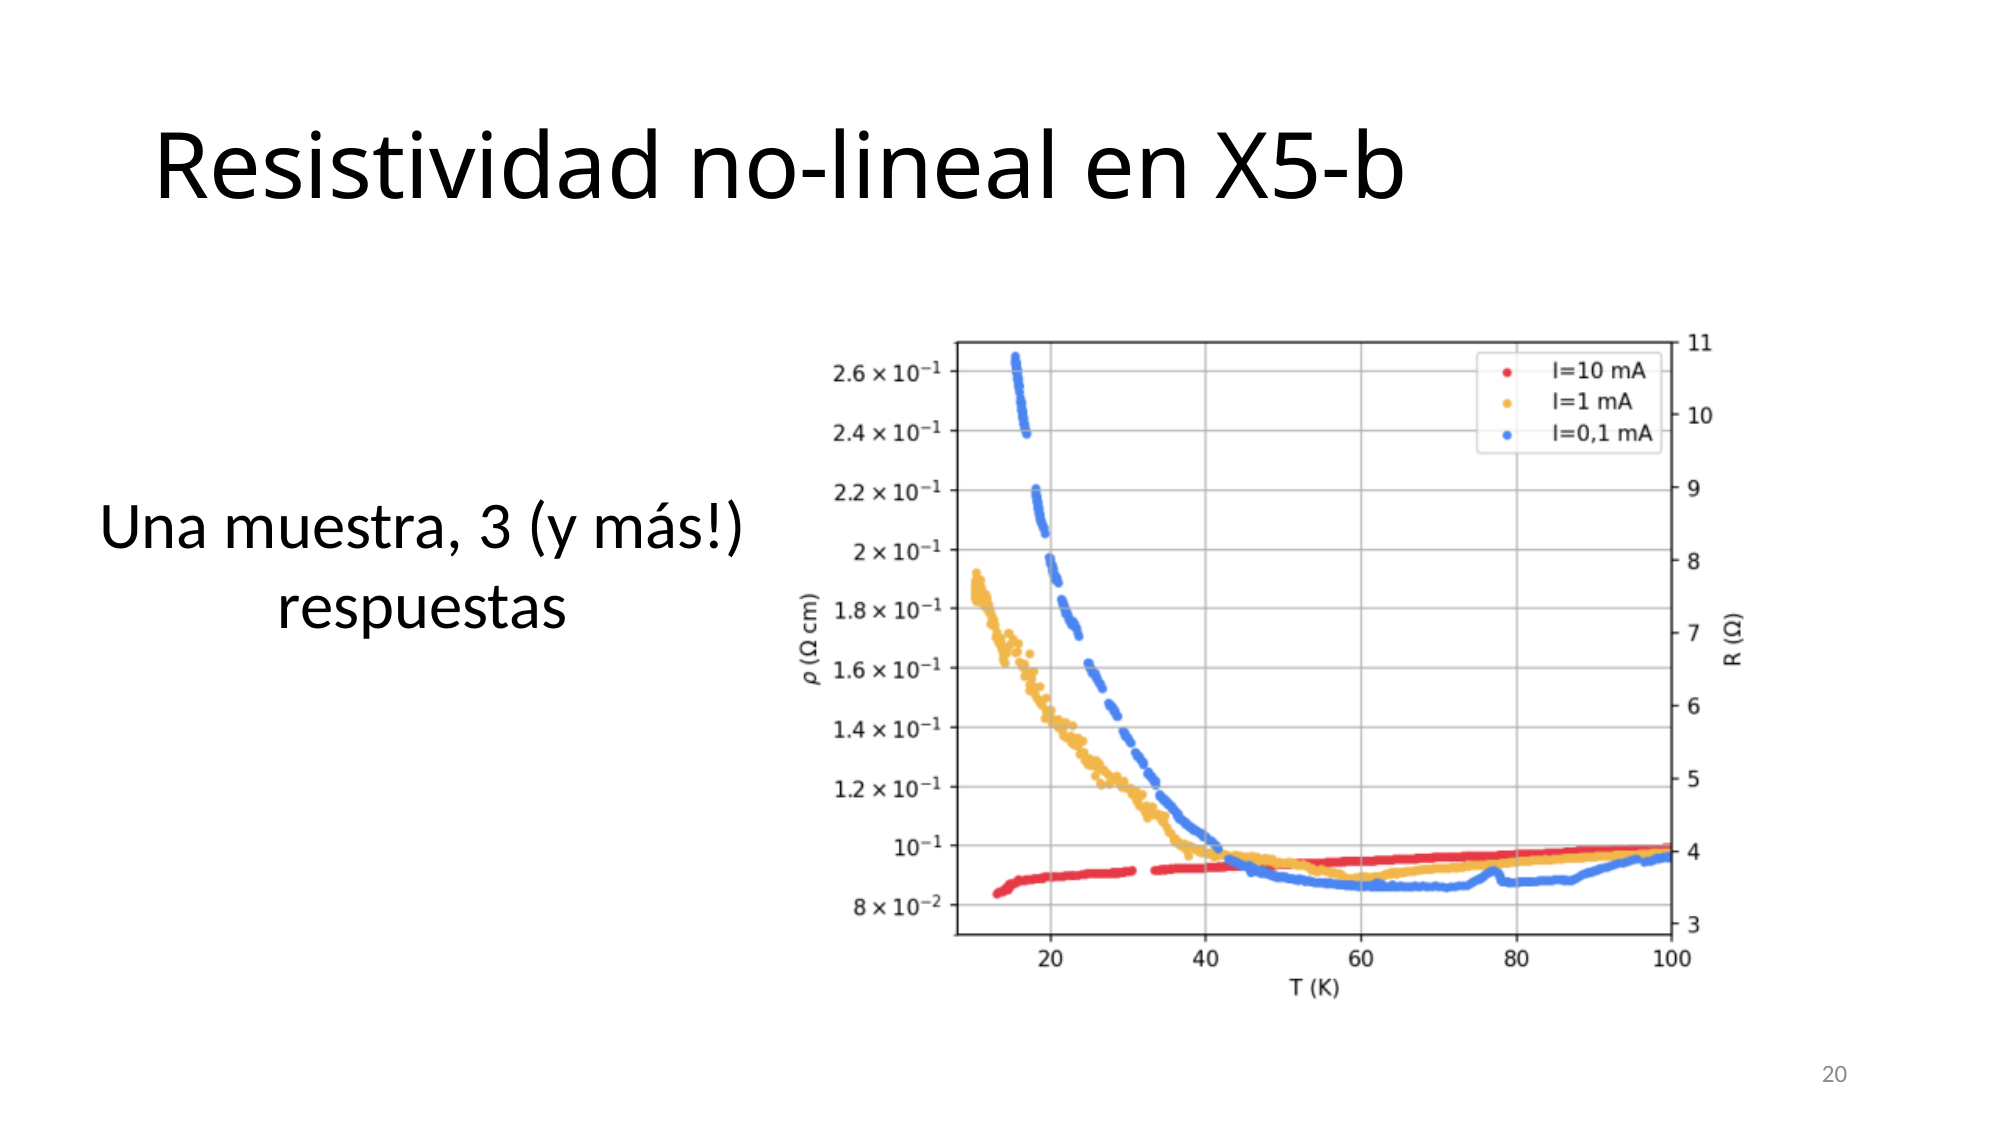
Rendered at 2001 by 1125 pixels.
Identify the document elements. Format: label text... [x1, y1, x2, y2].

picture [779, 305, 1772, 1015]
slide_number 20 [1412, 1042, 1863, 1103]
text_box Una muestra, 3 (y más!) respuestas [65, 474, 779, 649]
title Resistividad no-lineal en X5-b [137, 59, 1863, 278]
